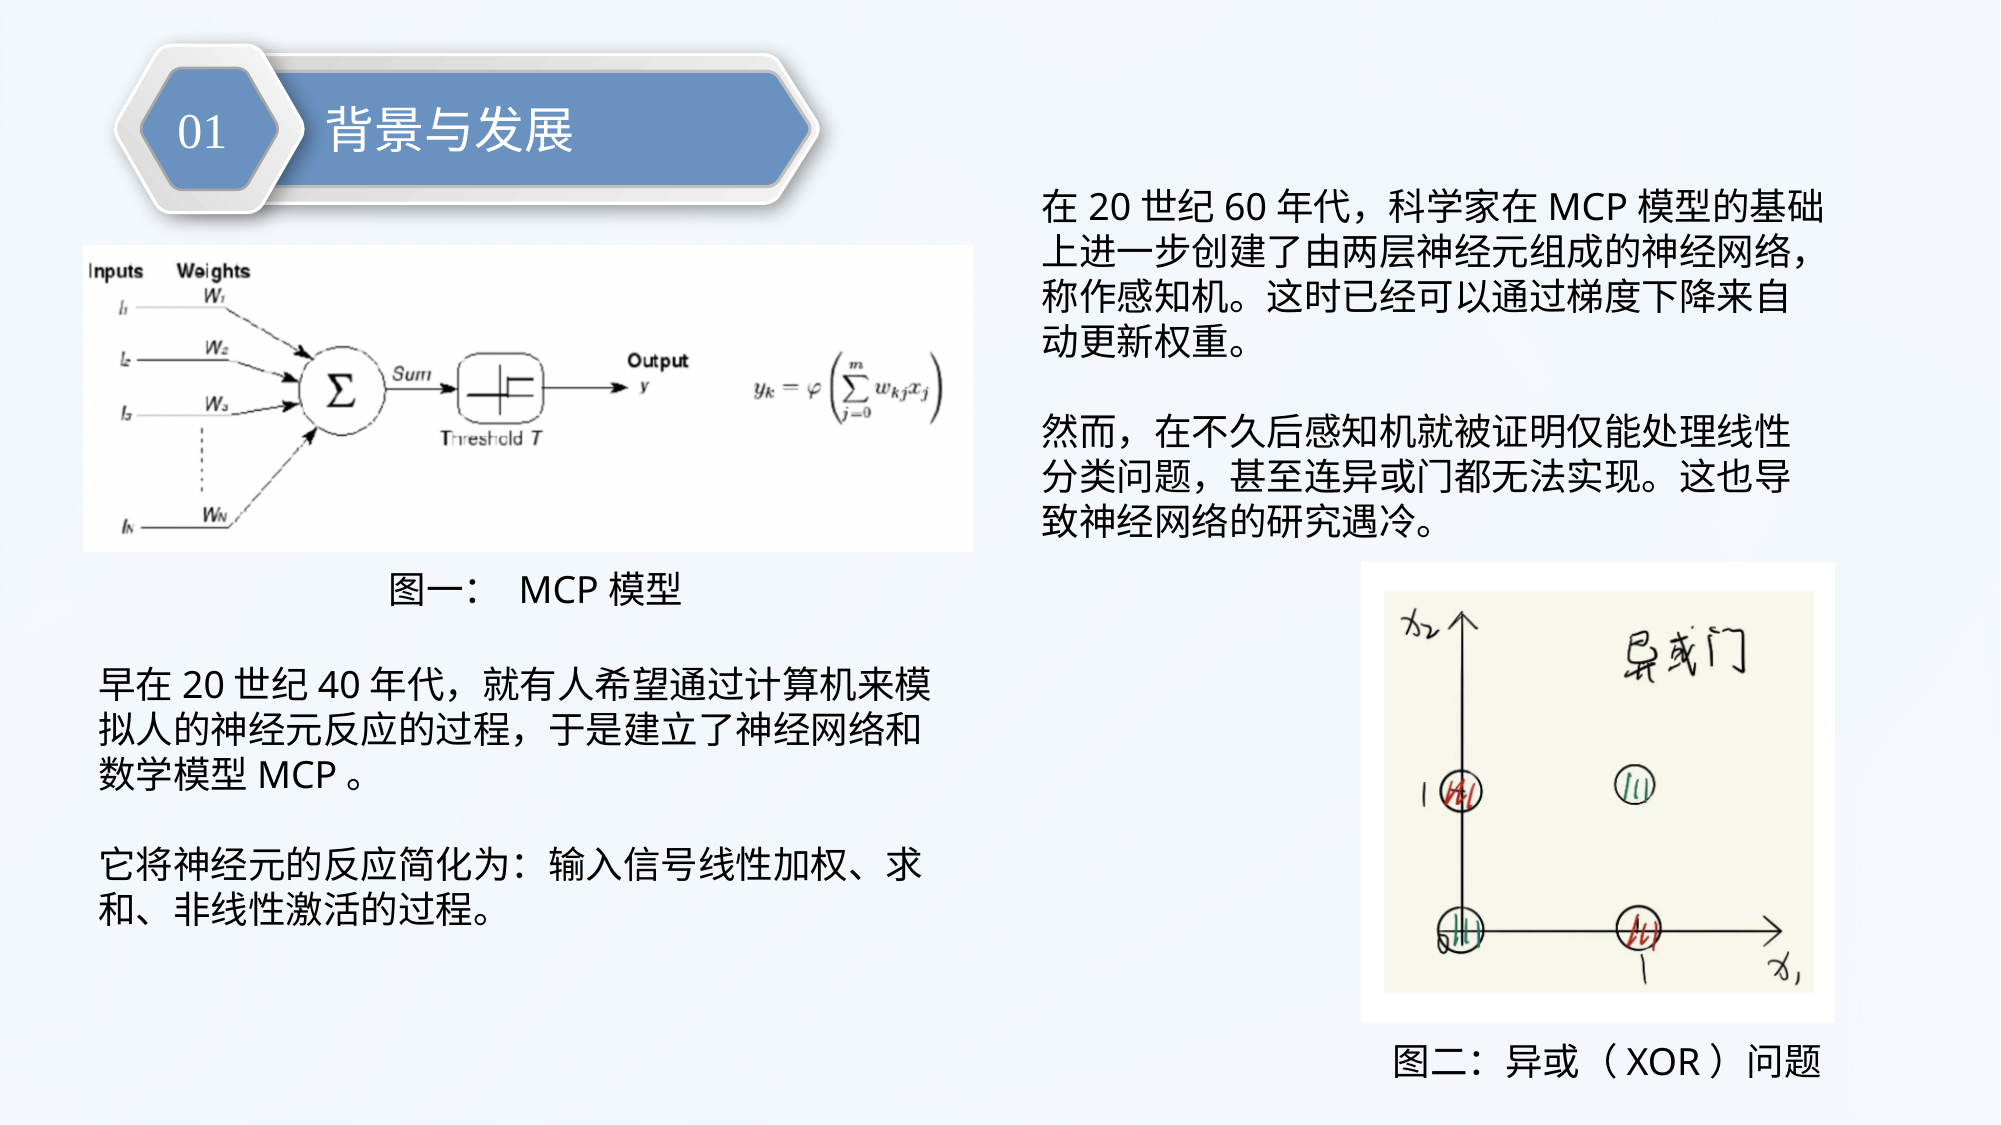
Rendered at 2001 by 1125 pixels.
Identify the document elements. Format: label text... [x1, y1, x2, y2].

picture [1361, 562, 1835, 1023]
text_box 图一： MCP模型 [373, 558, 872, 619]
text_box 图二：异或（XOR）问题 [1377, 1030, 1869, 1090]
text_box 在20世纪60年代，科学家在MCP模型的基础上进一步创建了由两层神经元组成的神经网络，称作感知机。这时已经可以通过梯度下降来自动更新权重。 然而，在不久后感知机就被证明仅能处理线性分类问题，甚至连异或门都无法实现。这也导致神经网络的研究遇冷。 [1027, 175, 1844, 551]
picture [83, 245, 973, 552]
text_box 早在20世纪40年代，就有人希望通过计算机来模拟人的神经元反应的过程，于是建立了神经网络和数学模型MCP。 它将神经元的反应简化为：输入信号线性加权、求和、非线性激活的过程。 [83, 653, 973, 938]
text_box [114, 45, 819, 213]
